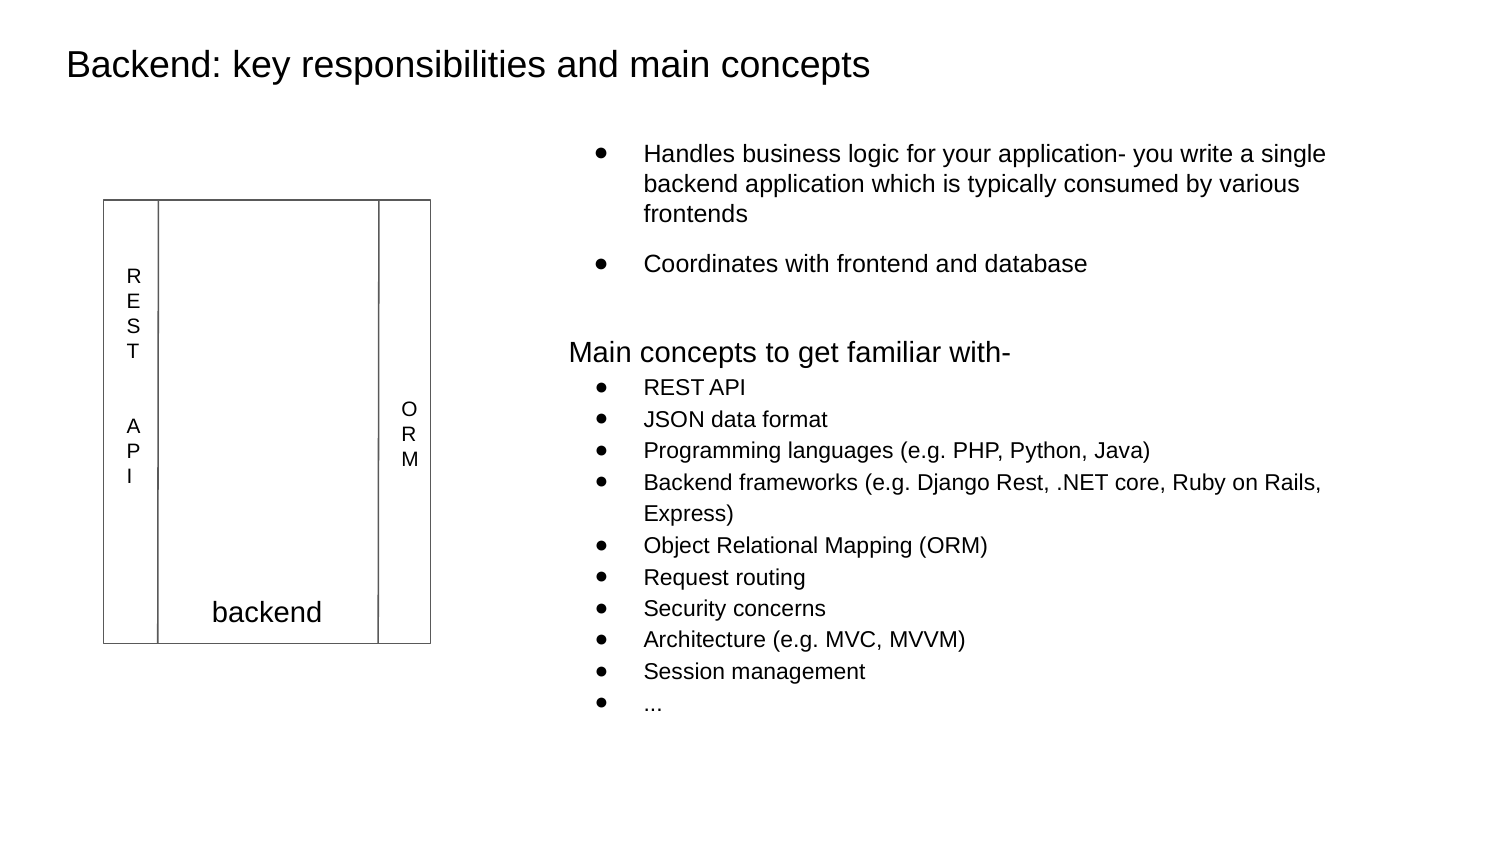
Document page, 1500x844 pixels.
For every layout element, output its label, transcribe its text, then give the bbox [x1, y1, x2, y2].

text_box backend [380, 200, 431, 644]
text_box backend [160, 200, 377, 644]
text_box Handles business logic for your application- you write a single backend application which is typically consumed by various frontends Coordinates with frontend and database Main concepts to get familiar with- REST API JSON data format Programming languages (e.g. PHP, Python, Java) Backend frameworks (e.g. Django Rest, .NET core, Ruby on Rails, Express) Object Relational Mapping (ORM) Request routing Security concerns Architecture (e.g. MVC, MVVM) Session management ... [553, 122, 1418, 806]
text_box ORM [386, 230, 424, 613]
text_box backend [103, 200, 157, 644]
title Backend: key responsibilities and main concepts [51, 24, 1449, 99]
text_box REST API [111, 222, 150, 605]
